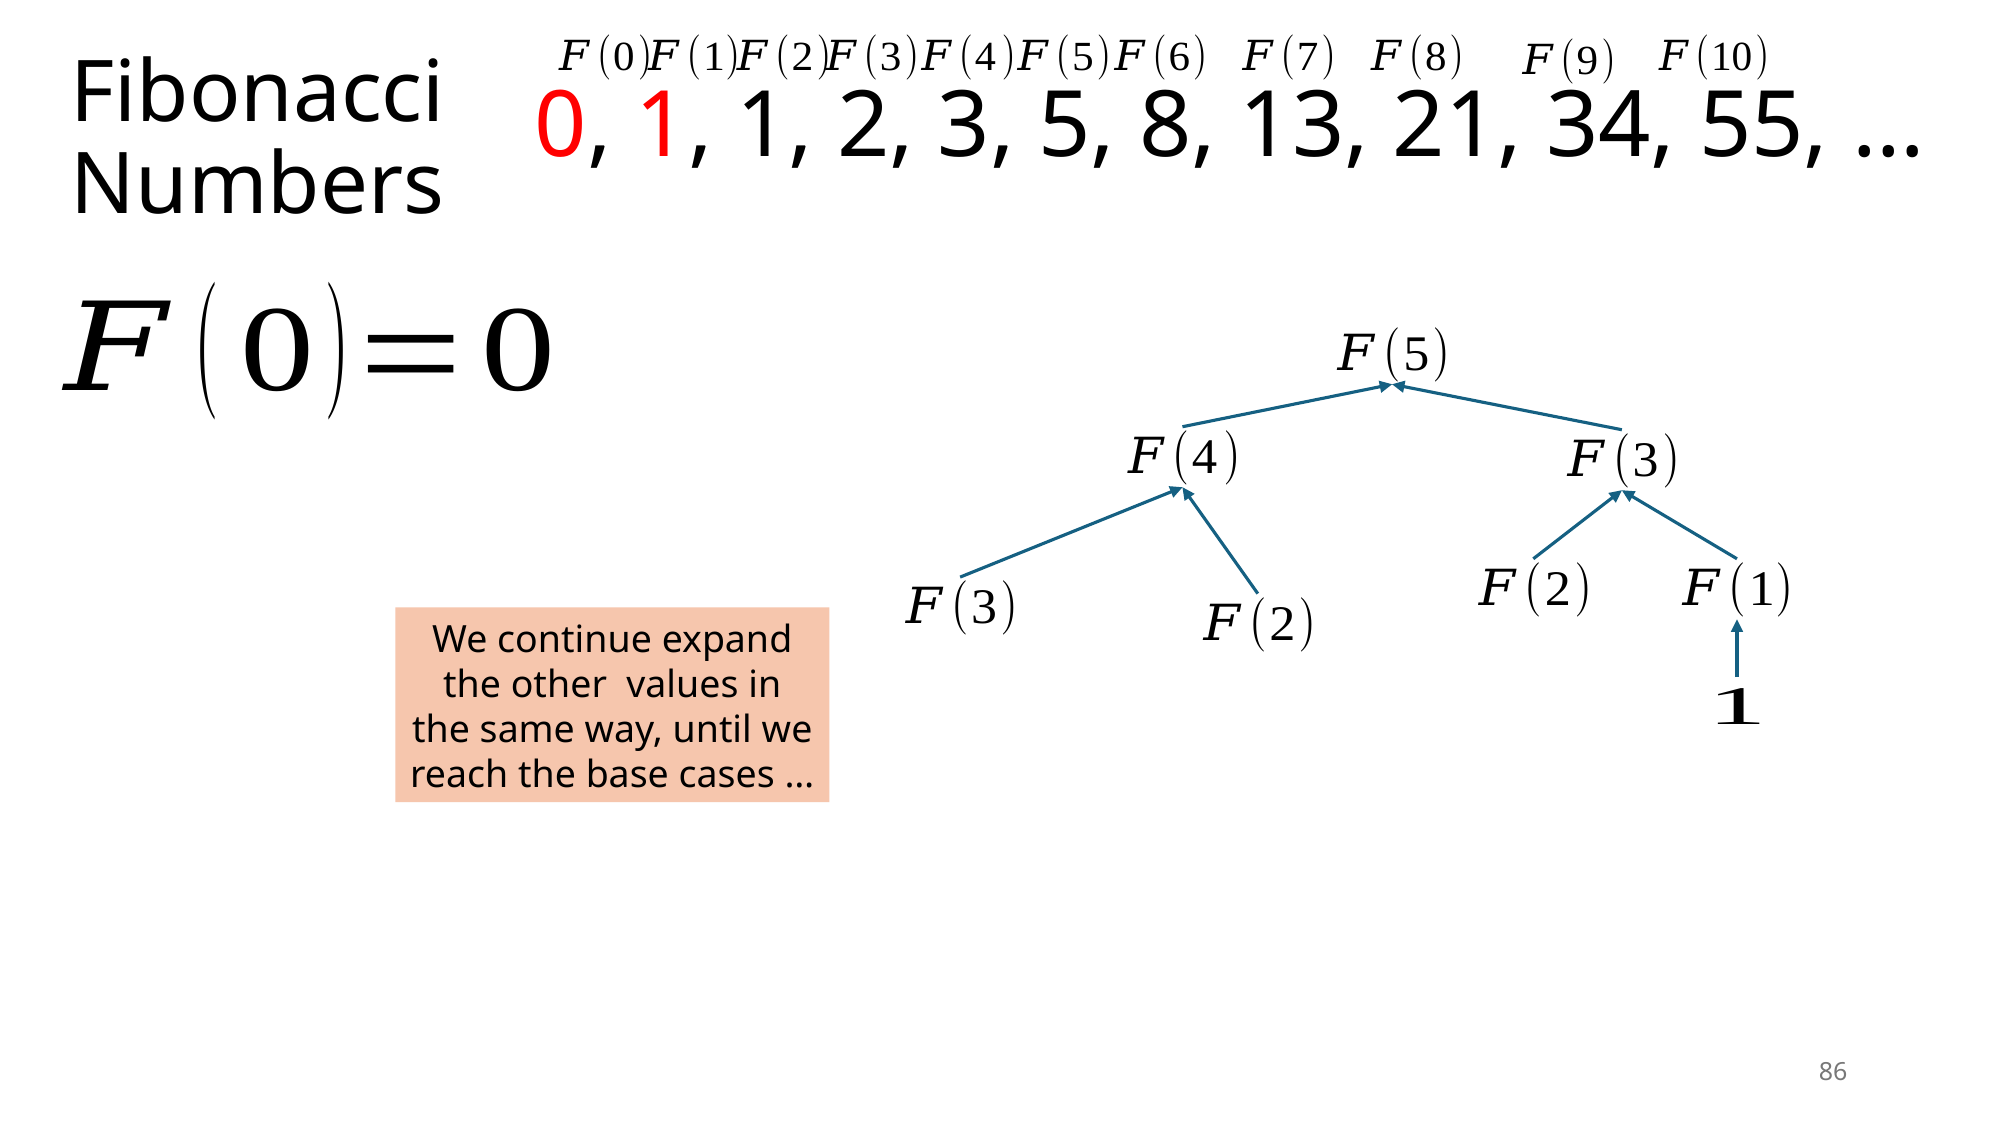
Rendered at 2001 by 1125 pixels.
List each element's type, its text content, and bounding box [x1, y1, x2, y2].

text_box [1391, 383, 1623, 431]
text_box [555, 30, 1905, 185]
slide_number 86 [1412, 1042, 1863, 1103]
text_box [1621, 489, 1738, 560]
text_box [959, 486, 1181, 578]
title Fibonacci Numbers [55, 31, 462, 249]
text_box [1532, 489, 1621, 560]
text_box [1181, 383, 1391, 428]
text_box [1181, 486, 1259, 595]
